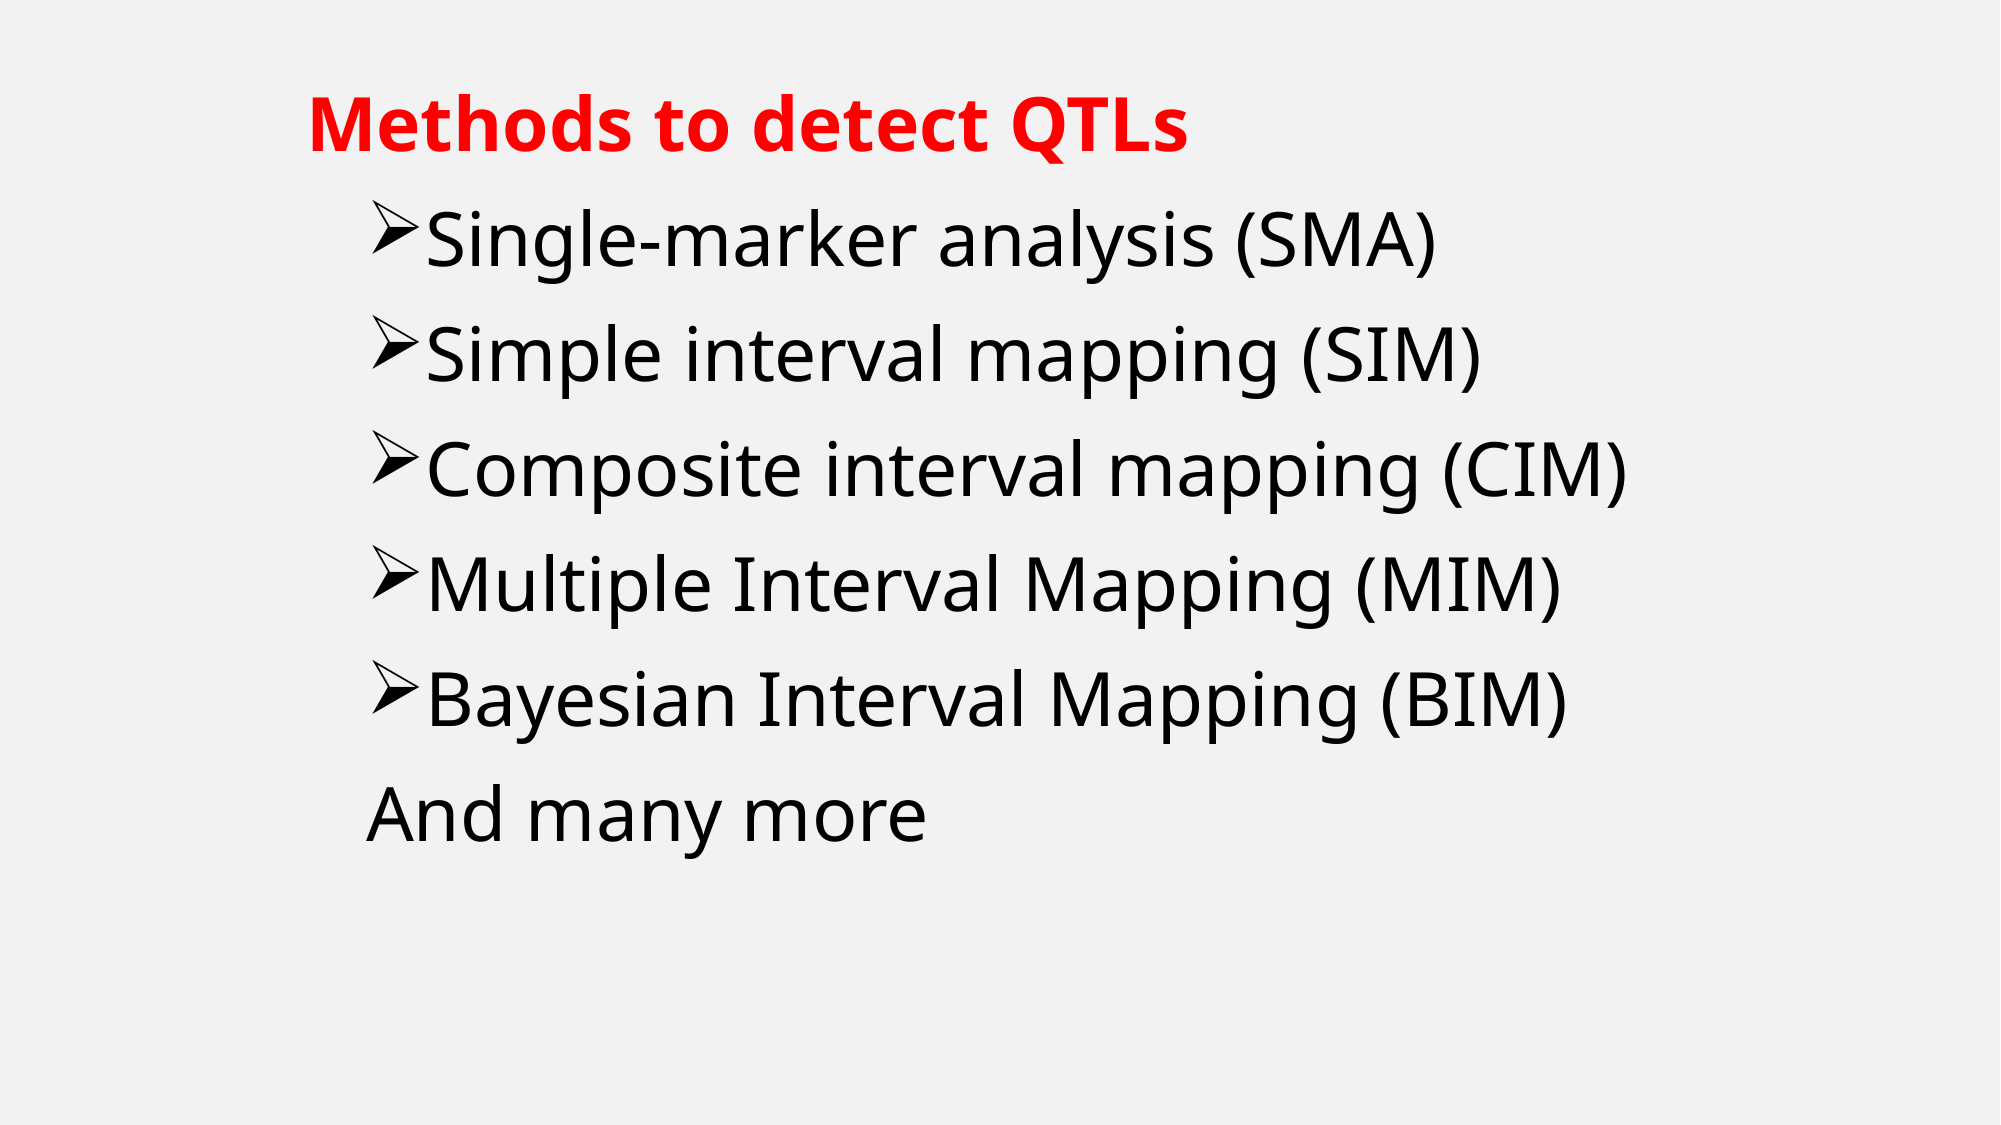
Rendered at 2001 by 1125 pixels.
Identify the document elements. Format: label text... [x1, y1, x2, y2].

text_box Methods to detect QTLs Single-marker analysis (SMA) Simple interval mapping (SIM) Composite interval mapping (CIM) Multiple Interval Mapping (MIM) Bayesian Interval Mapping (BIM) And many more [304, 49, 1697, 972]
